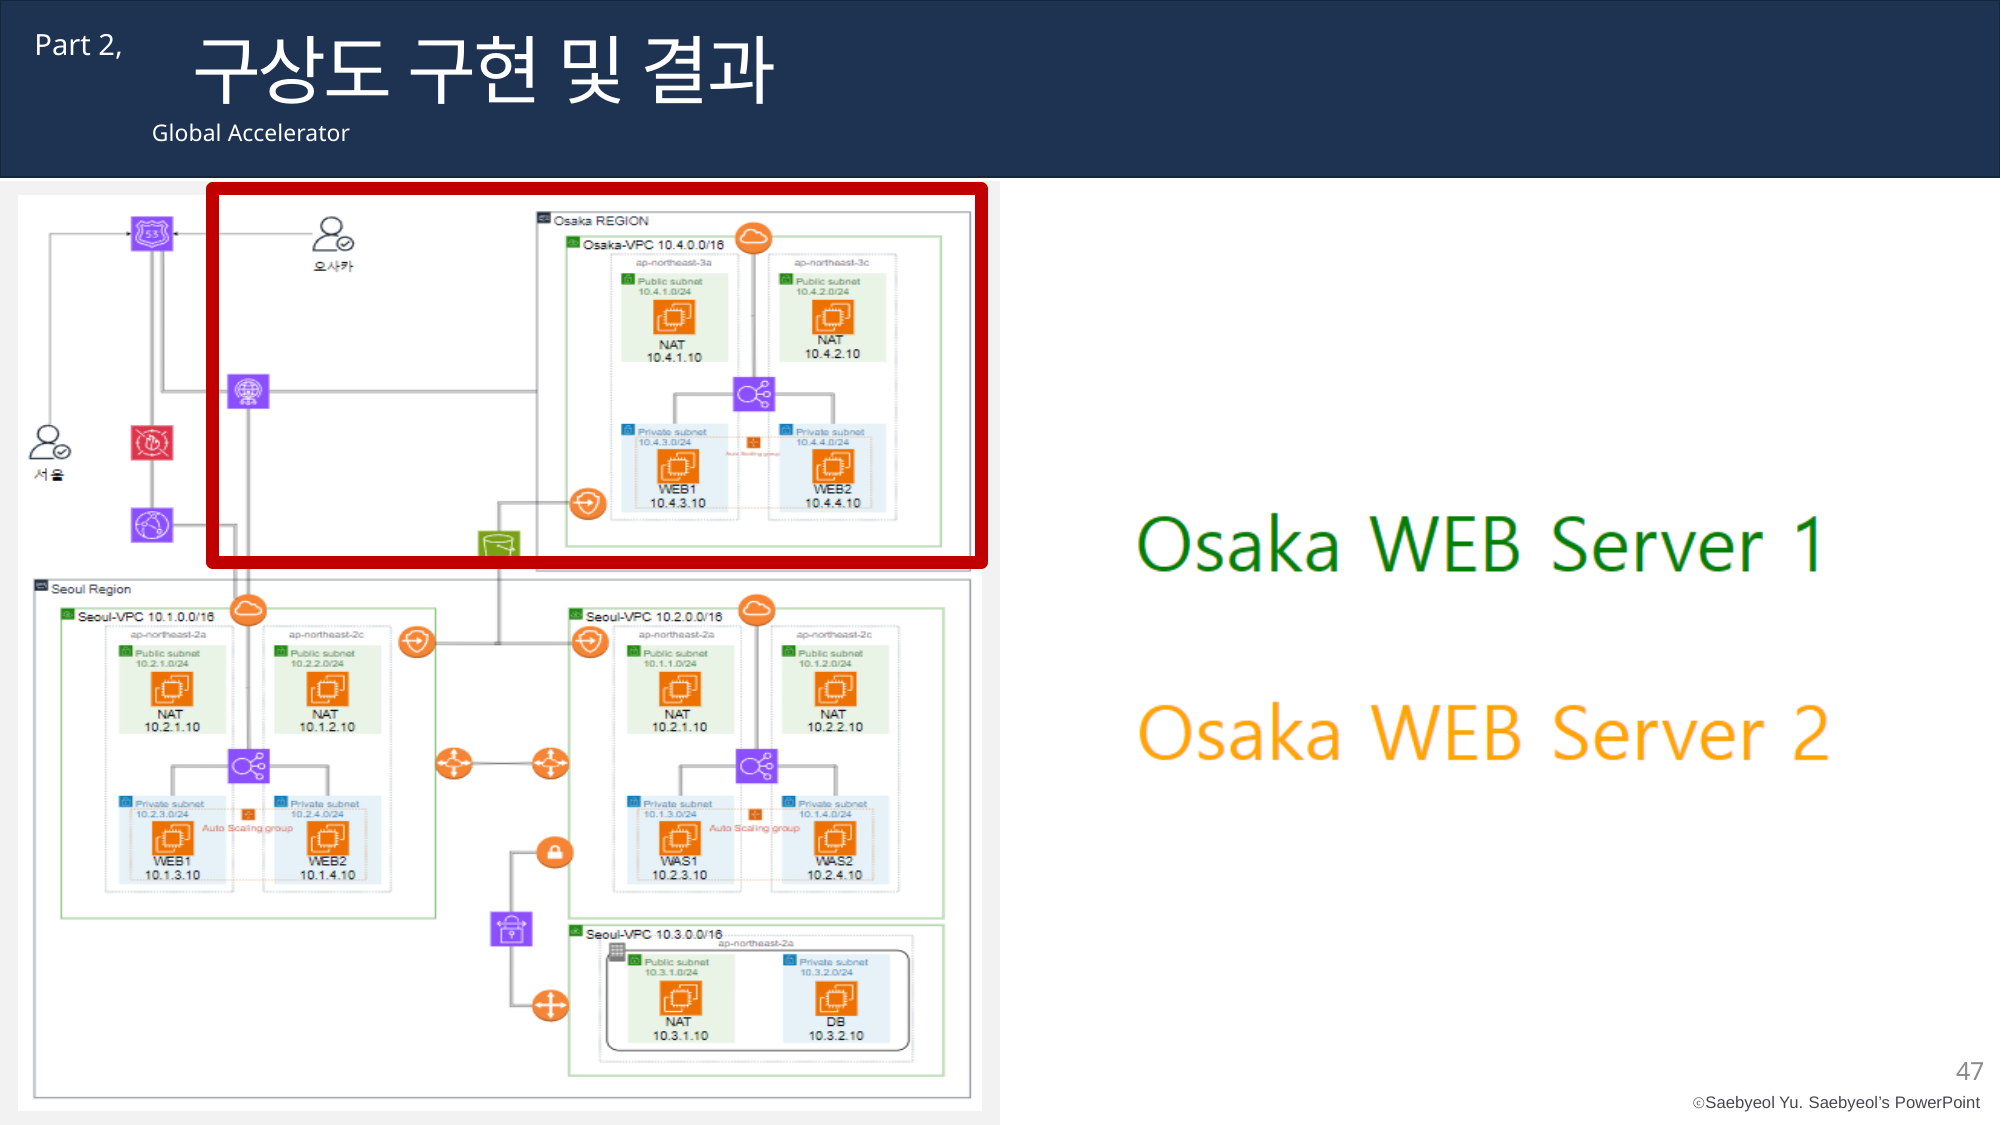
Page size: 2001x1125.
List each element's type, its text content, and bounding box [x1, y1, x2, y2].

text_box [212, 188, 982, 195]
text_box [0, 180, 1001, 1125]
picture [1126, 485, 1854, 619]
text_box Global Accelerator [137, 110, 365, 154]
text_box Part 2, [19, 19, 146, 69]
picture [18, 195, 982, 1111]
text_box 구상도 구현 및 결과 [177, 16, 791, 122]
text_box [0, 0, 2000, 178]
picture [1126, 674, 1857, 790]
slide_number 47 [1549, 1042, 2000, 1103]
